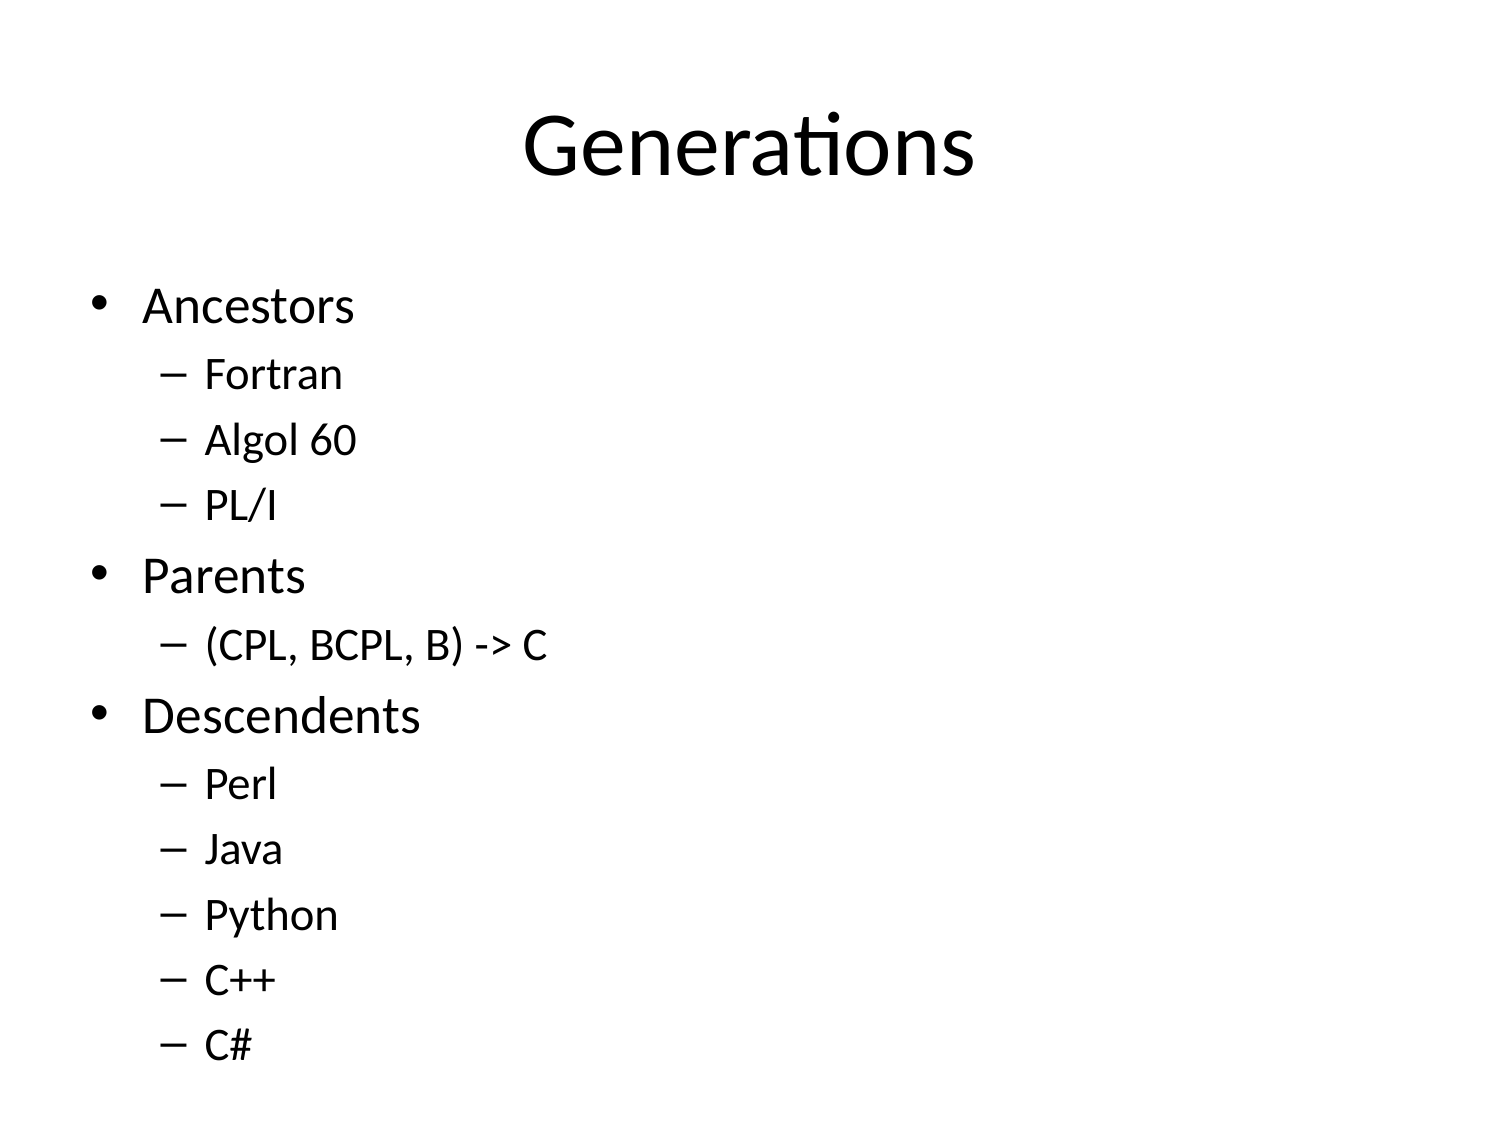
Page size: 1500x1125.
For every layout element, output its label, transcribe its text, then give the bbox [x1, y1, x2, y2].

list Ancestors Fortran Algol 60 PL/I Parents (CPL, BCPL, B) -> C Descendents Perl Java Python C++ C# [75, 262, 1425, 1078]
title Generations [75, 45, 1425, 233]
